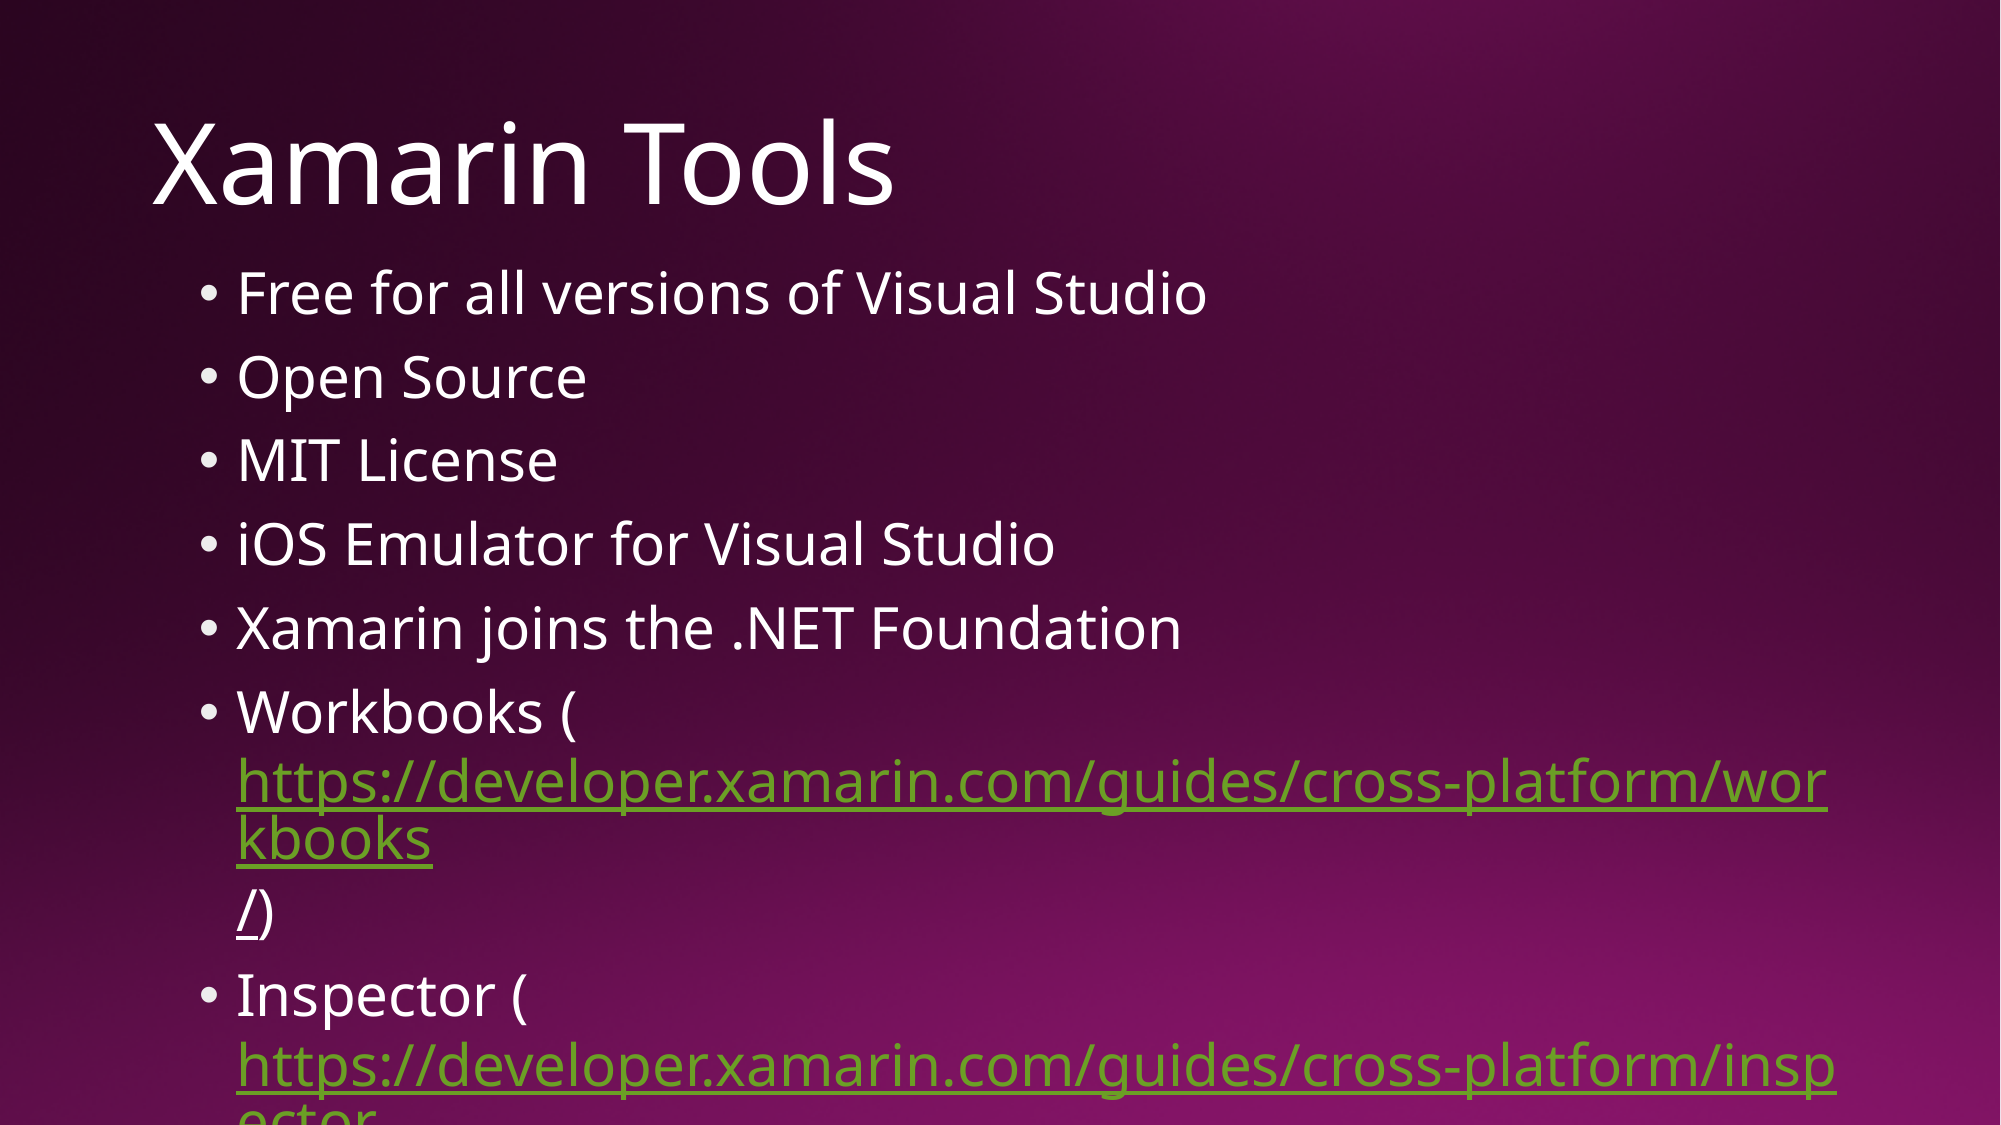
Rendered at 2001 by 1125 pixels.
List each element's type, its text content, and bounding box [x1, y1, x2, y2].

picture [0, 0, 2001, 1125]
title Xamarin Tools [137, 59, 1863, 278]
list Free for all versions of Visual Studio Open Source MIT License iOS Emulator for Visual Studio Xamarin joins the .NET Foundation Workbooks (https://developer.xamarin.com/guides/cross-platform/workbooks/) Inspector (https://developer.xamarin.com/guides/cross-platform/inspector/) [183, 256, 1863, 1056]
